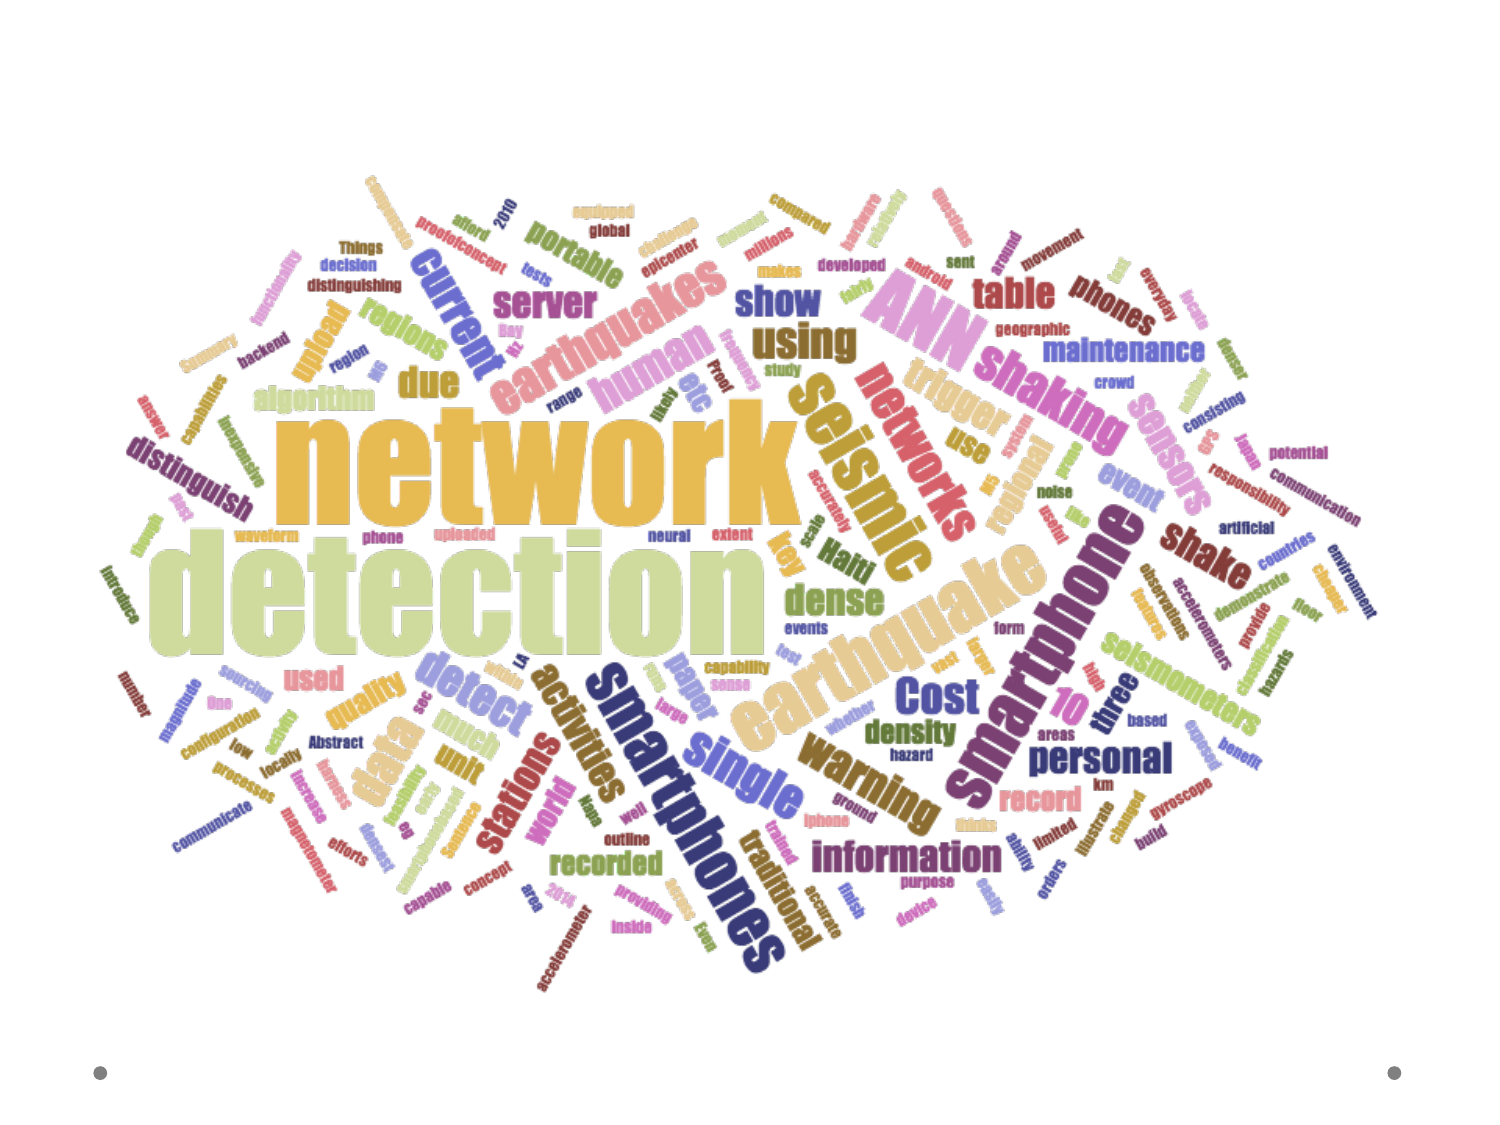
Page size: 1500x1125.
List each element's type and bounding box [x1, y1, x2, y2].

picture [0, 93, 1500, 1032]
